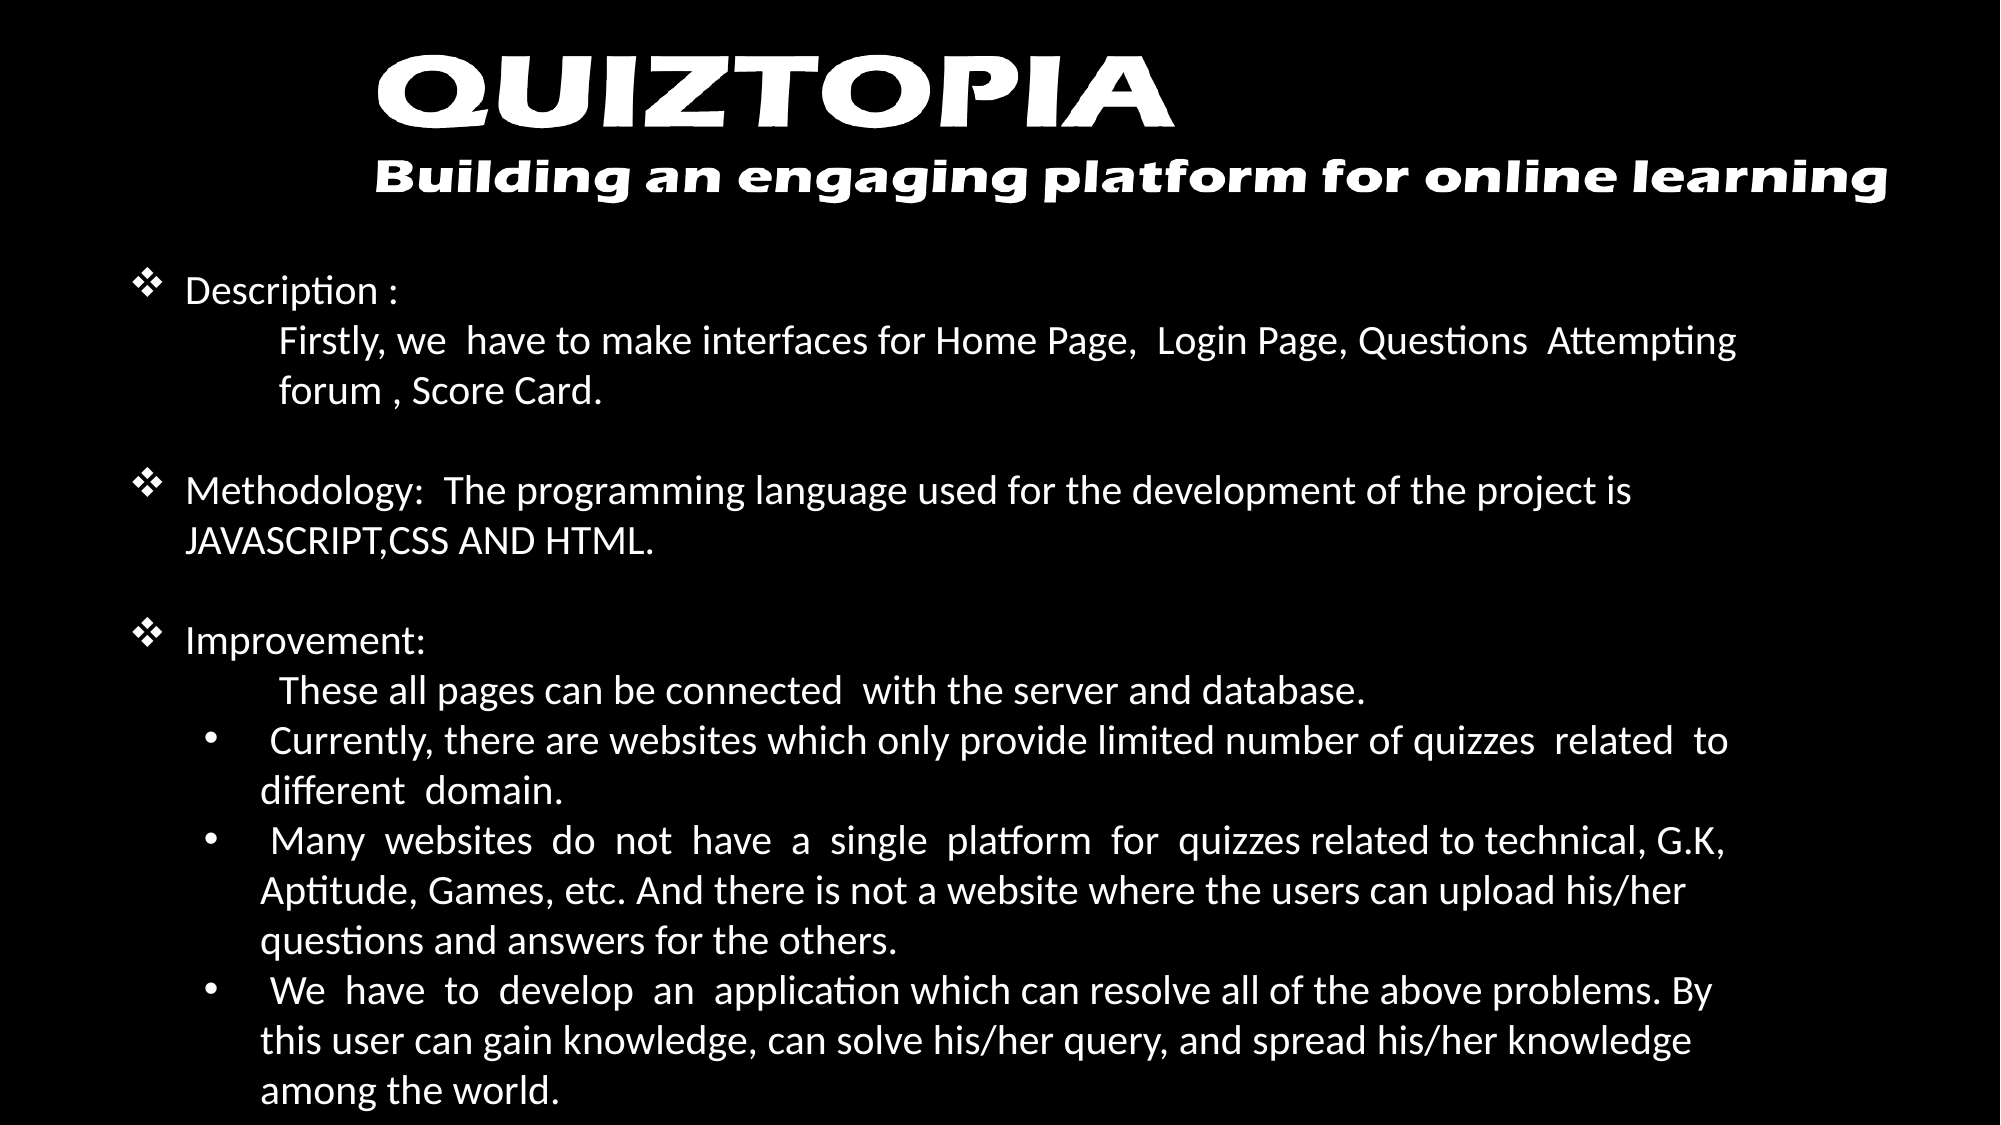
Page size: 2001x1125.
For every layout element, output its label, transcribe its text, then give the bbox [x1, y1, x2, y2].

text_box Description : Firstly, we have to make interfaces for Home Page, Login Page, Questions Attempting forum , Score Card. Methodology: The programming language used for the development of the project is JAVASCRIPT,CSS AND HTML. Improvement: These all pages can be connected with the server and database. Currently, there are websites which only provide limited number of quizzes related to different domain. Many websites do not have a single platform for quizzes related to technical, G.K, Aptitude, Games, etc. And there is not a website where the users can upload his/her questions and answers for the others. We have to develop an application which can resolve all of the above problems. By this user can gain knowledge, can solve his/her query, and spread his/her knowledge among the world. [114, 255, 1789, 1121]
picture [291, 0, 1938, 255]
